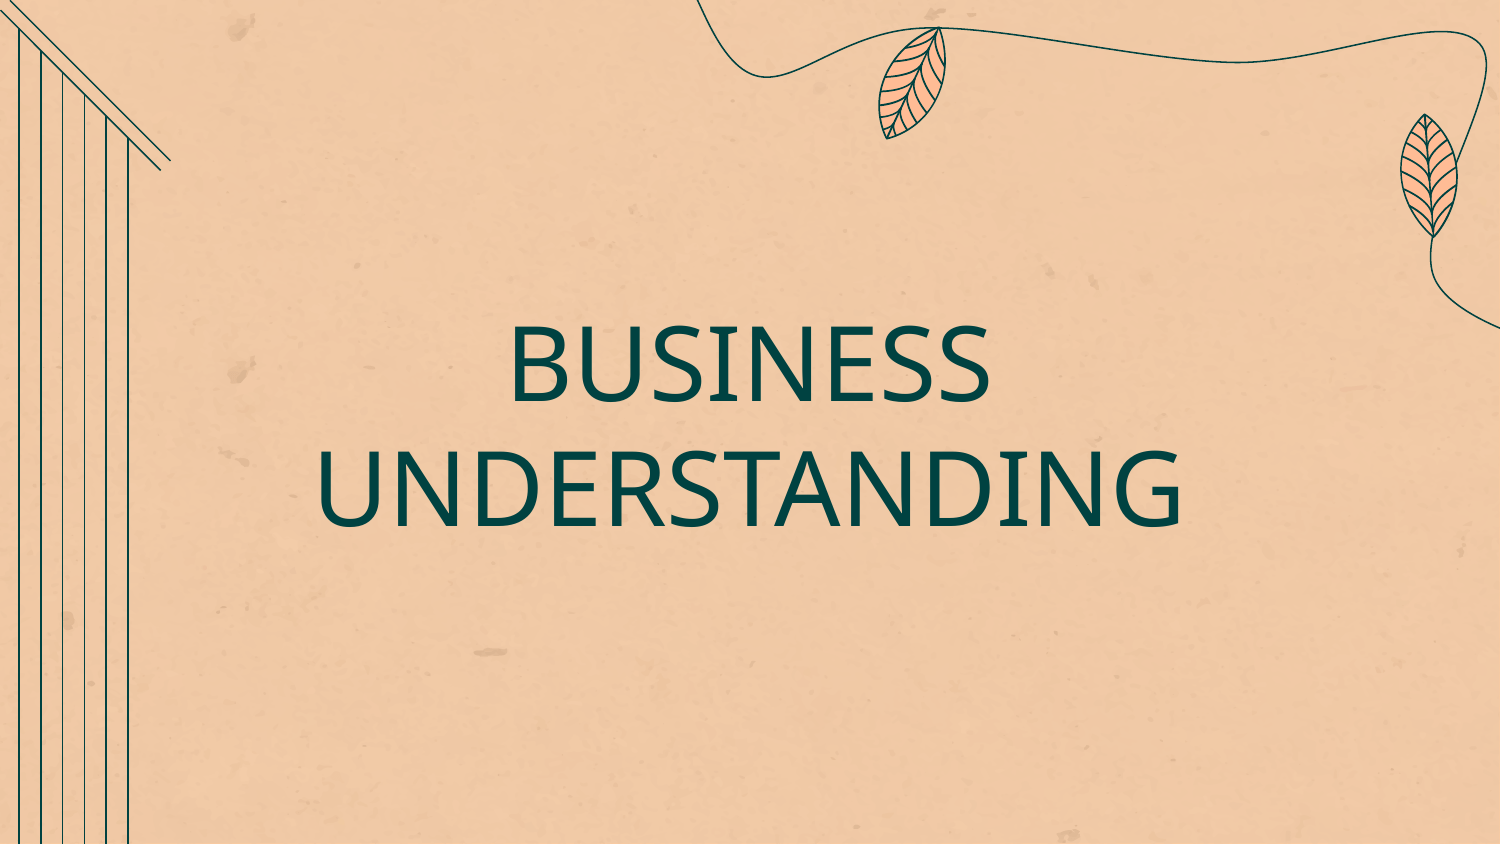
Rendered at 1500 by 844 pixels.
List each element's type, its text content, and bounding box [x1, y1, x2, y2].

title BUSINESS UNDERSTANDING [281, 352, 1219, 491]
